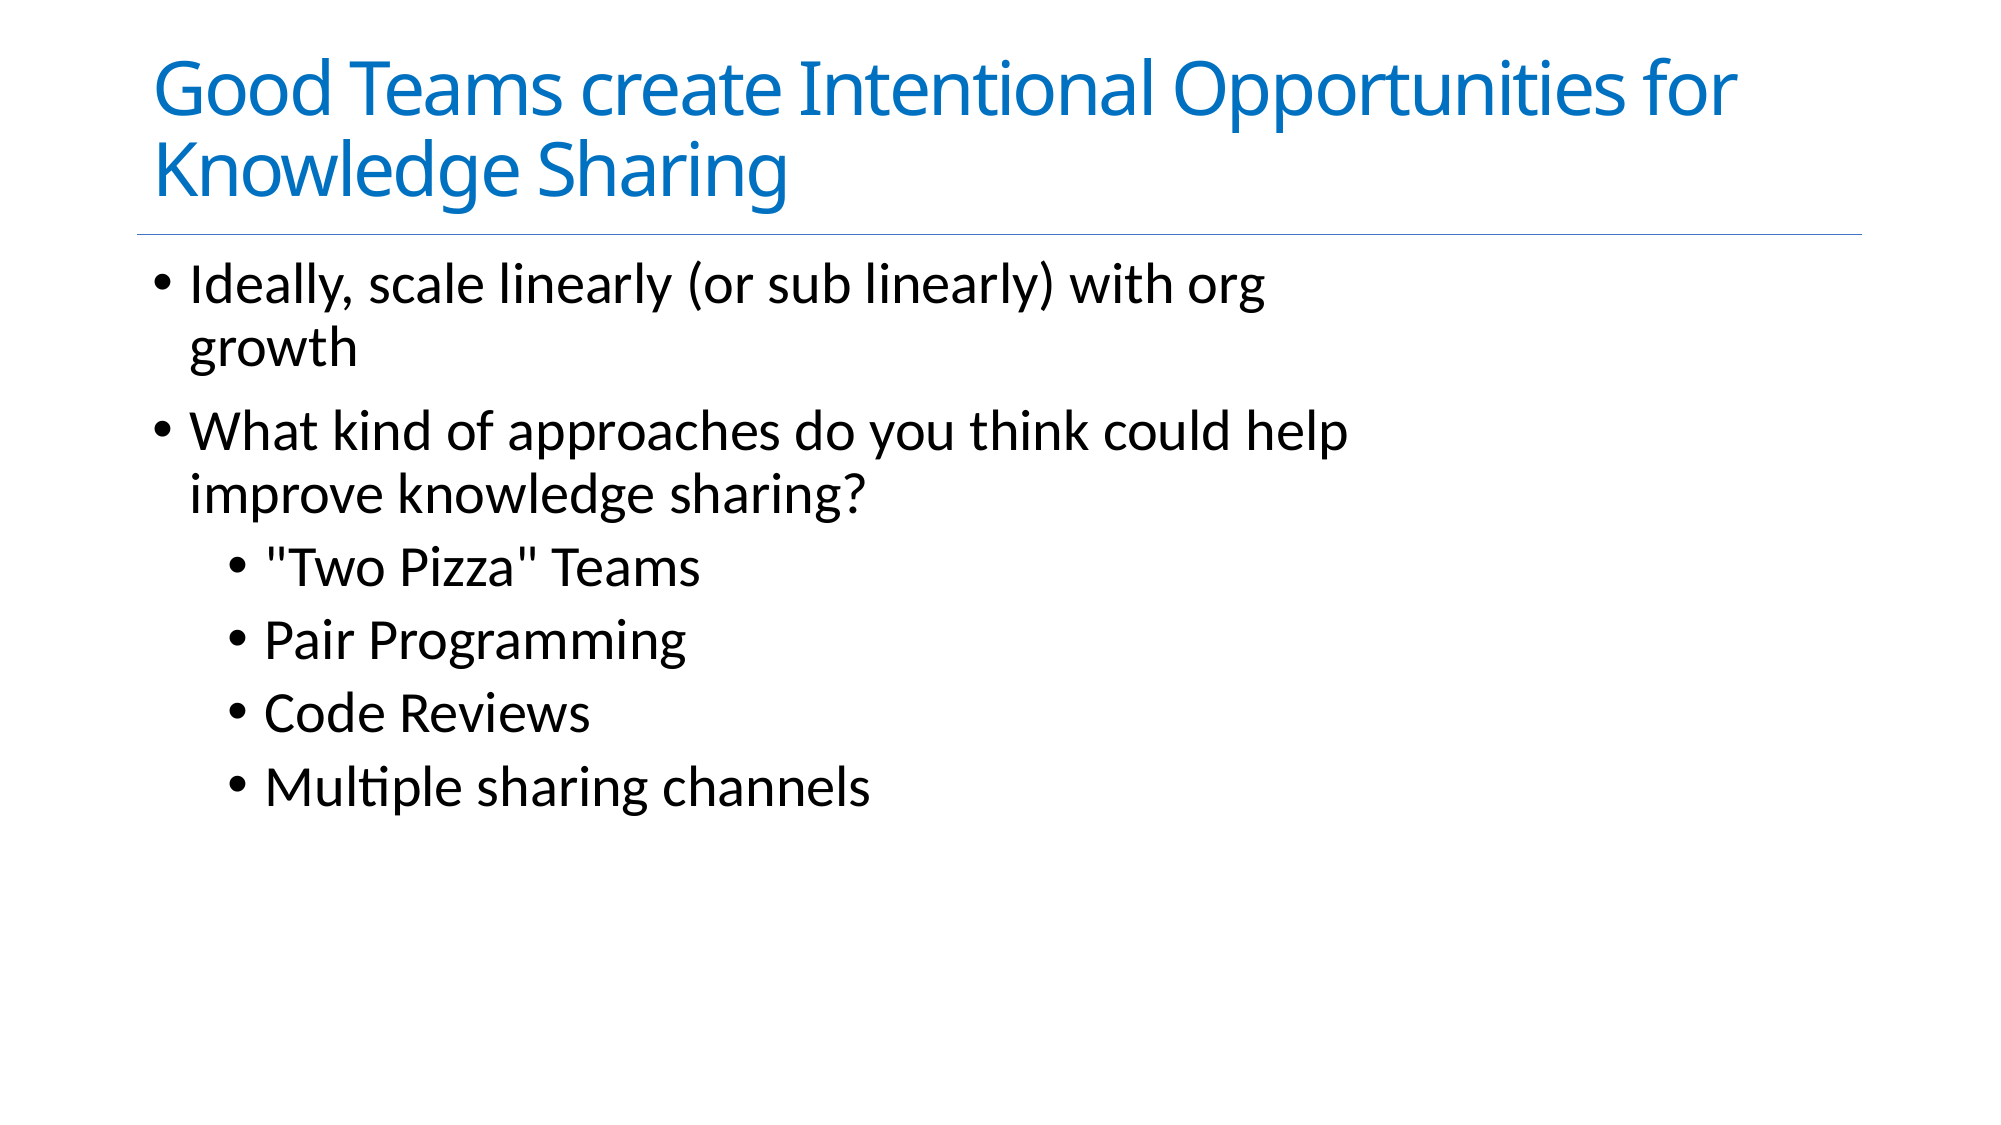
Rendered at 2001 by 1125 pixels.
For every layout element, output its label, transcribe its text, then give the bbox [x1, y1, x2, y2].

list Ideally, scale linearly (or sub linearly) with org growth What kind of approaches do you think could help improve knowledge sharing? "Two Pizza" Teams Pair Programming Code Reviews Multiple sharing channels [137, 246, 1432, 960]
title Good Teams create Intentional Opportunities for Knowledge Sharing [137, 3, 1863, 221]
